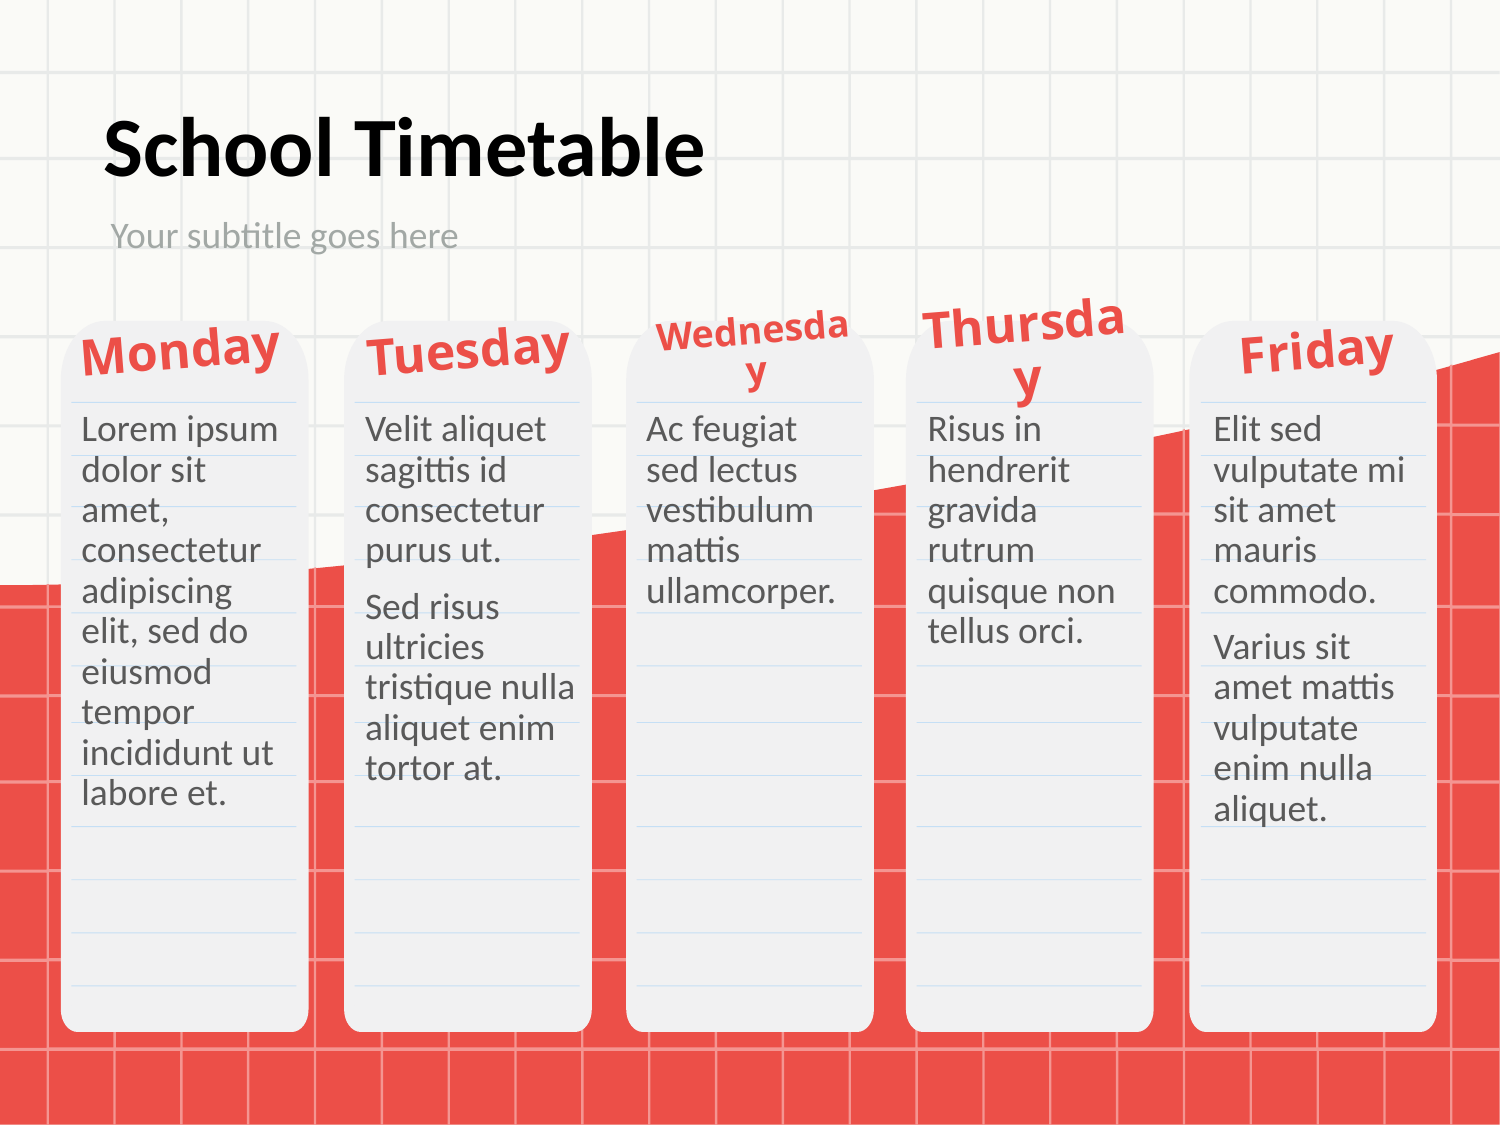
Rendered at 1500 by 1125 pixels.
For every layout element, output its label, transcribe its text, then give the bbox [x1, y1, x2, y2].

list Friday [1201, 306, 1426, 399]
title School Timetable [103, 94, 1397, 203]
list Velit aliquet sagittis id consectetur purus ut. Sed risus ultricies tristique nulla aliquet enim tortor at. [357, 401, 577, 1006]
list Risus in hendrerit gravida rutrum quisque non tellus orci. [919, 401, 1140, 1006]
list Ac feugiat sed lectus vestibulum mattis ullamcorper. [638, 401, 859, 1006]
list Elit sed vulputate mi sit amet mauris commodo. Varius sit amet mattis vulputate enim nulla aliquet. [1205, 401, 1426, 1006]
list Lorem ipsum dolor sit amet, consectetur adipiscing elit, sed do eiusmod tempor incididunt ut labore et. [73, 401, 294, 1006]
list Wednesday [639, 306, 863, 399]
list Tuesday [353, 306, 577, 399]
list Your subtitle goes here [103, 208, 1397, 299]
list Thursday [911, 306, 1135, 399]
list Monday [65, 306, 289, 399]
